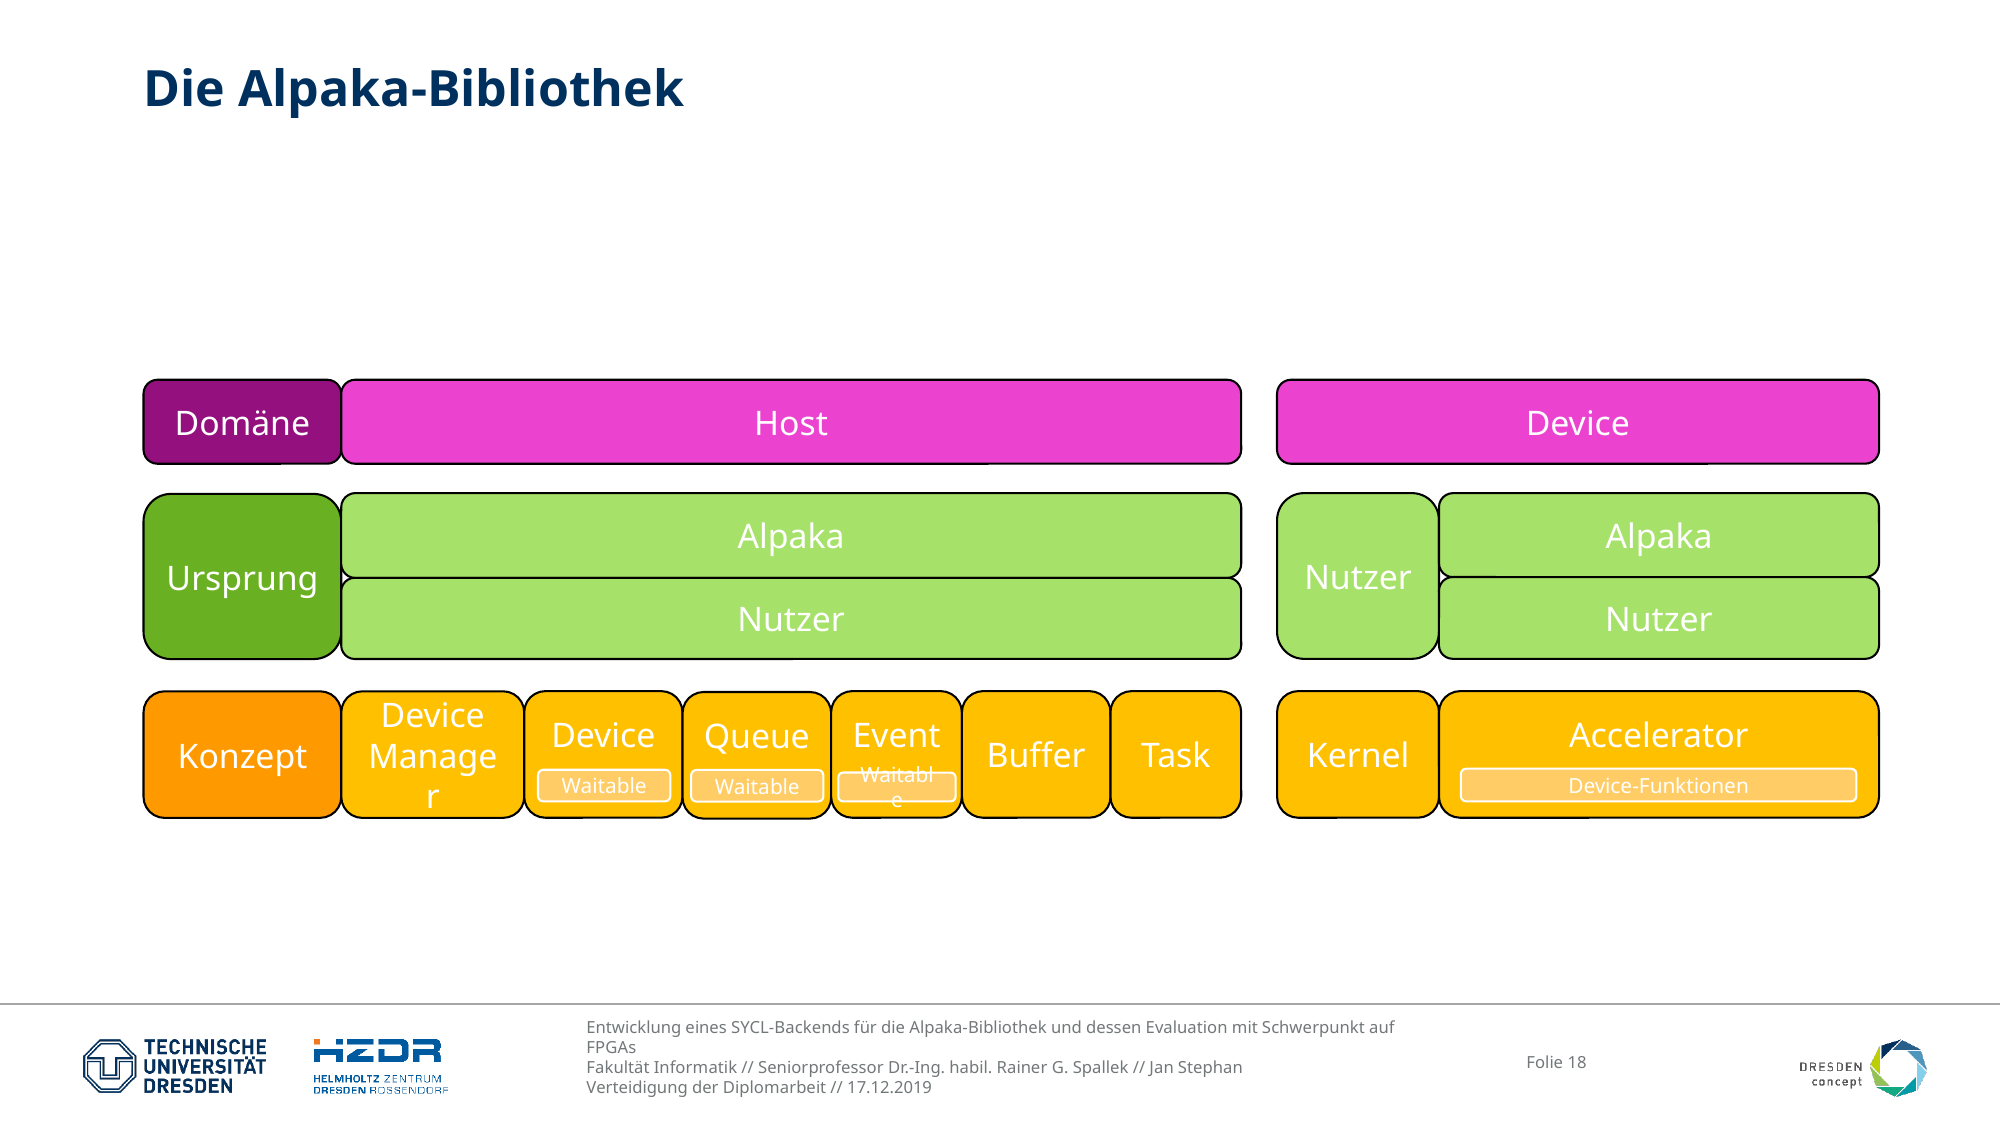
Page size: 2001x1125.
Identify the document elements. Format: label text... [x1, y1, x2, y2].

title Die Alpaka-Bibliothek [143, 56, 1880, 169]
text_box Device-Funktionen [1459, 767, 1858, 803]
text_box Task [1109, 690, 1243, 819]
text_box Nutzer [1276, 492, 1441, 660]
text_box Host [340, 378, 1243, 465]
text_box Waitable [690, 768, 825, 803]
text_box Nutzer [340, 576, 1243, 661]
text_box Konzept [142, 690, 341, 819]
text_box Nutzer [1437, 575, 1881, 660]
text_box Ursprung [142, 492, 343, 661]
picture [302, 1027, 459, 1105]
text_box Buffer [960, 690, 1110, 819]
text_box Alpaka [1437, 492, 1881, 577]
text_box Kernel [1276, 690, 1439, 819]
text_box Alpaka [340, 492, 1243, 578]
text_box Event [830, 690, 962, 819]
text_box Waitable [536, 768, 672, 803]
text_box Accelerator [1437, 690, 1881, 819]
text_box Domäne [142, 378, 341, 465]
text_box Device Manager [340, 690, 524, 819]
text_box Device [523, 690, 683, 819]
text_box Queue [681, 690, 831, 820]
text_box Device [1275, 378, 1881, 465]
text_box Waitable [837, 771, 957, 803]
picture [83, 1039, 266, 1093]
picture [1800, 1039, 1927, 1097]
